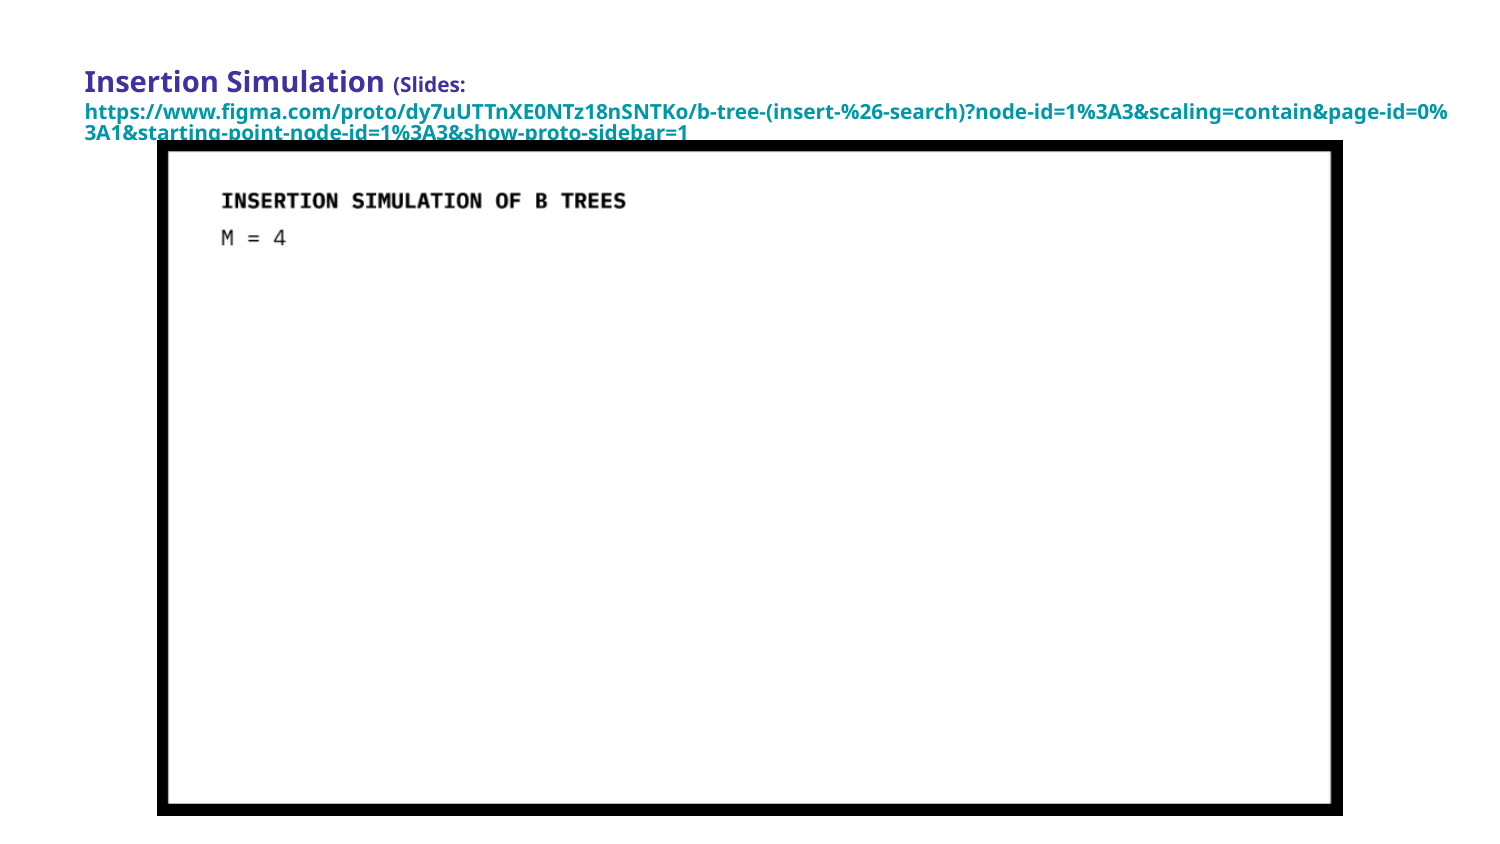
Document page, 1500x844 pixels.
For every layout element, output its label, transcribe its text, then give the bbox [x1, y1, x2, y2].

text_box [156, 139, 1344, 817]
text_box Insertion Simulation (Slides: https://www.figma.com/proto/dy7uUTTnXE0NTz18nSNTKo/b-tree-(insert-%26-search)?node-id=1%3A3&scaling=contain&page-id=0%3A1&starting-point-node-id=1%3A3&show-proto-sidebar=1 [69, 48, 1471, 167]
